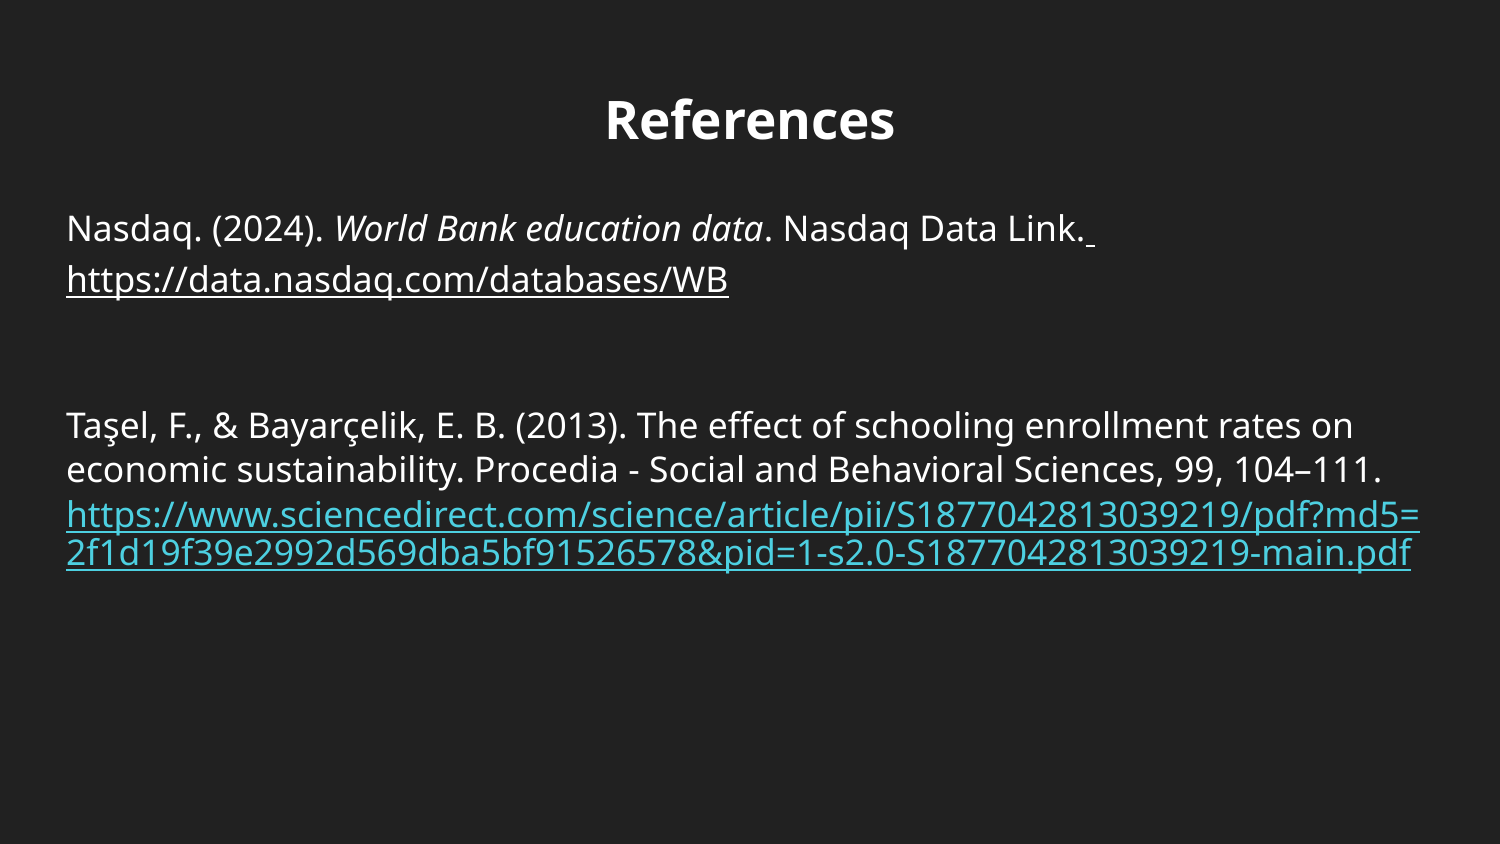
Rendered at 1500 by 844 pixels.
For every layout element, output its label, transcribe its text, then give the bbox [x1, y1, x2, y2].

title References [51, 71, 1449, 166]
list Nasdaq. (2024). World Bank education data. Nasdaq Data Link. https://data.nasdaq.com/databases/WB Taşel, F., & Bayarçelik, E. B. (2013). The effect of schooling enrollment rates on economic sustainability. Procedia - Social and Behavioral Sciences, 99, 104–111. https://www.sciencedirect.com/science/article/pii/S1877042813039219/pdf?md5=2f1d19f39e2992d569dba5bf91526578&pid=1-s2.0-S1877042813039219-main.pdf [51, 189, 1449, 750]
